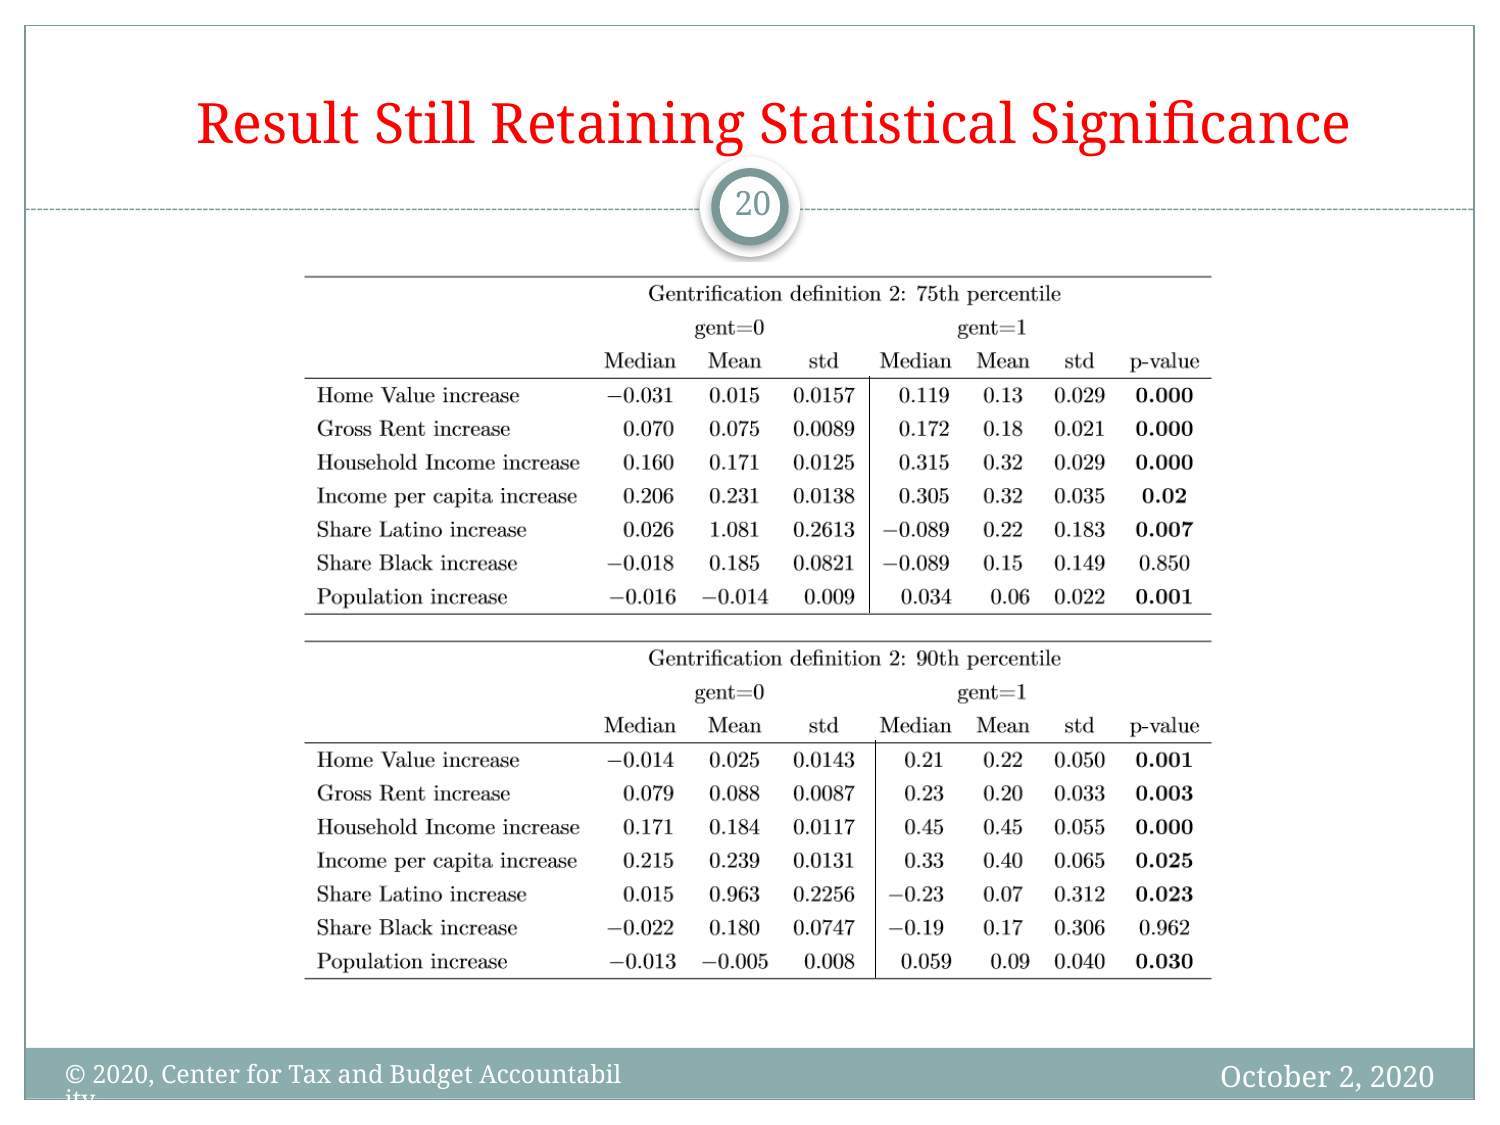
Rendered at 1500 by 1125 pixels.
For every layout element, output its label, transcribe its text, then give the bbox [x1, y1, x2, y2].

picture [259, 262, 1241, 1015]
footer © 2020, Center for Tax and Budget Accountability [50, 1051, 638, 1112]
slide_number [950, 1050, 1450, 1111]
text_box Result Still Retaining Statistical Significance [74, 37, 1475, 162]
slide_number 20 [715, 168, 791, 241]
